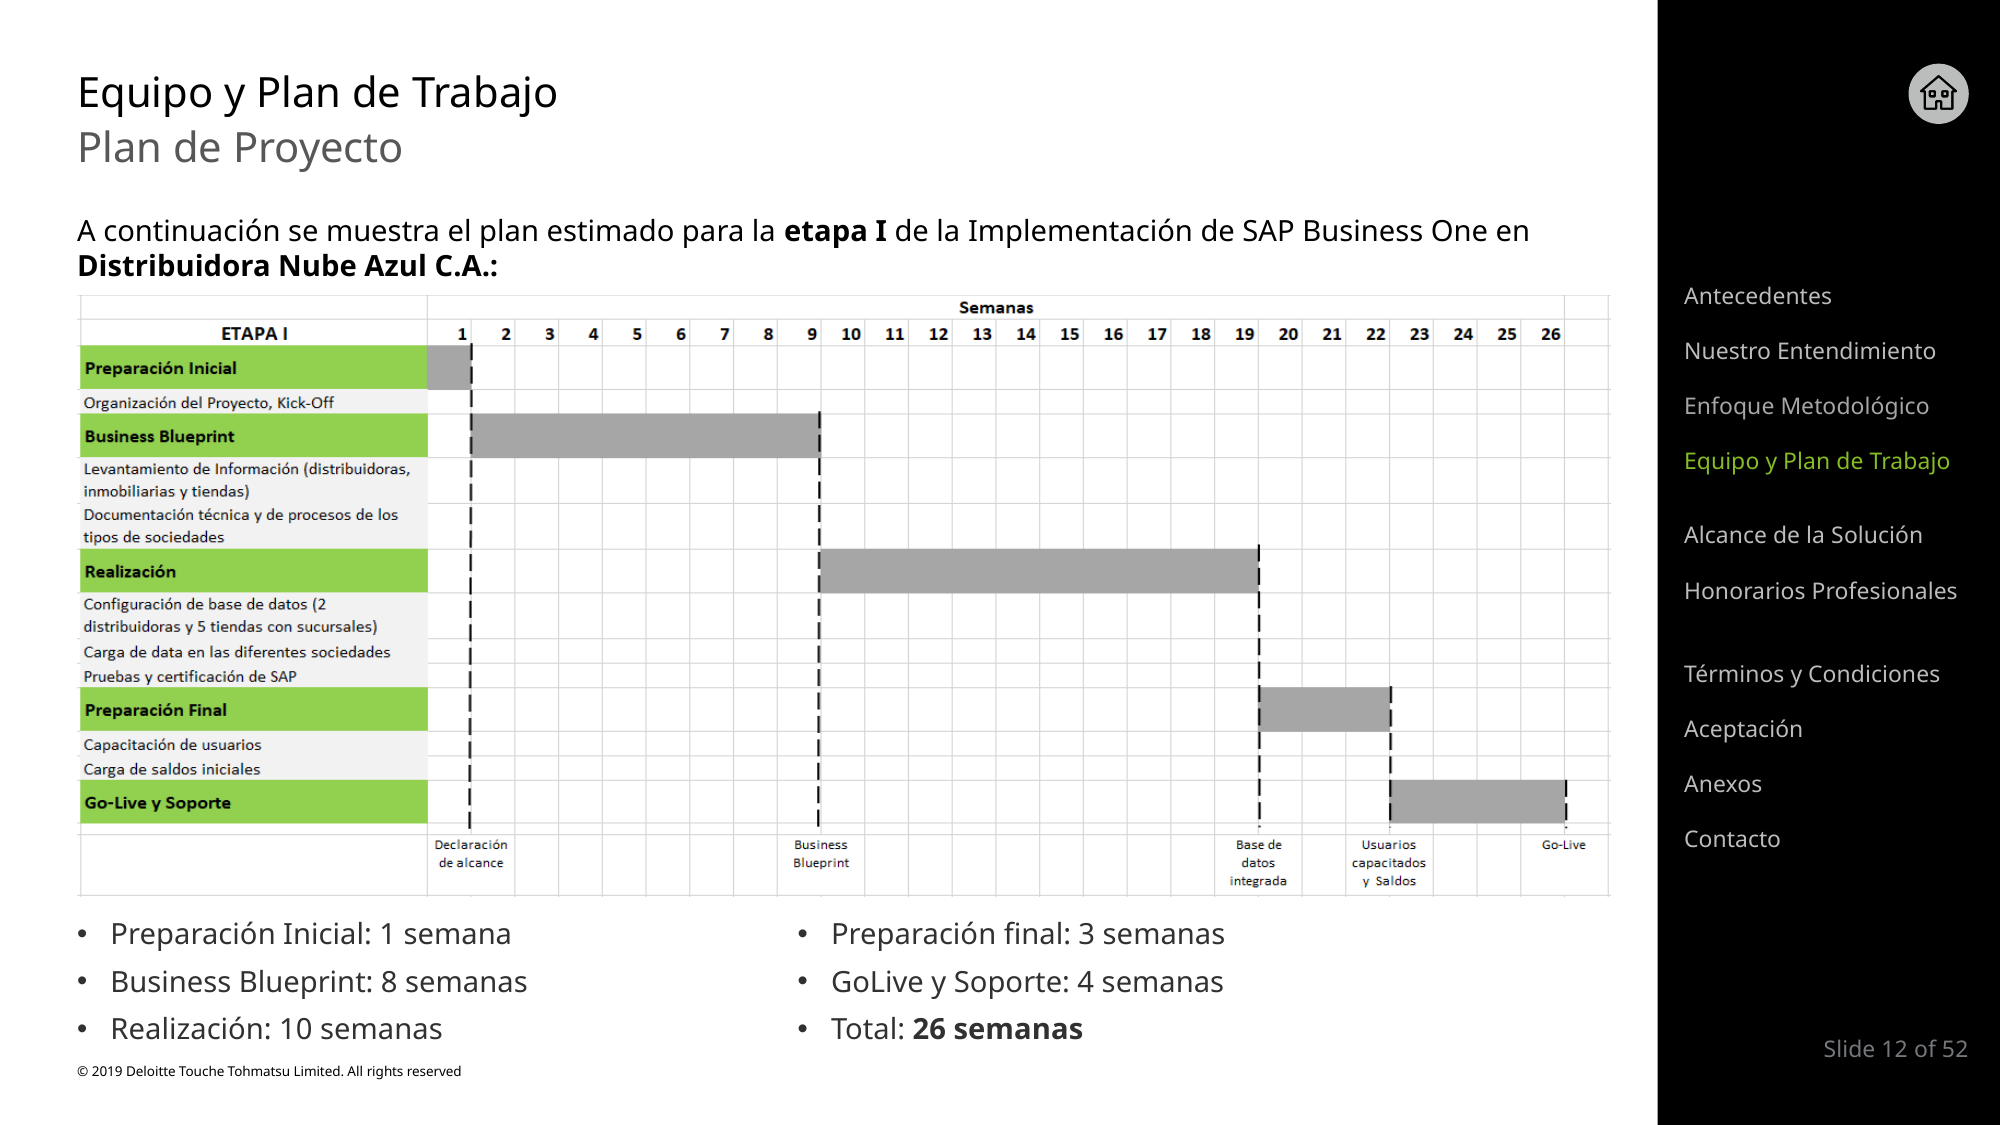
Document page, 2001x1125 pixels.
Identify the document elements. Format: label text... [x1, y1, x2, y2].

title Equipo y Plan de Trabajo [77, 66, 1581, 120]
text_box Contacto [1684, 824, 1968, 852]
text_box Equipo y Plan de Trabajo [1684, 446, 1968, 475]
text_box Antecedentes [1684, 281, 1975, 310]
text_box Alcance de la Solución [1684, 520, 1968, 549]
text_box Honorarios Profesionales [1684, 576, 1968, 604]
text_box Anexos [1684, 769, 1968, 798]
text_box Términos y Condiciones [1684, 660, 1968, 688]
text_box Aceptación [1684, 714, 1968, 743]
text_box Enfoque Metodológico [1684, 391, 1968, 420]
picture [76, 295, 1612, 898]
text_box Nuestro Entendimiento [1684, 336, 1968, 365]
text_box Preparación Inicial: 1 semana Business Blueprint: 8 semanas Realización: 10 semanas Preparación final: 3 semanas GoLive y Soporte: 4 semanas Total: 26 semanas [77, 915, 1519, 1047]
list Plan de Proyecto [77, 120, 1581, 211]
list A continuación se muestra el plan estimado para la etapa I de la Implementación de SAP Business One en Distribuidora Nube Azul C.A.: [77, 211, 1611, 294]
